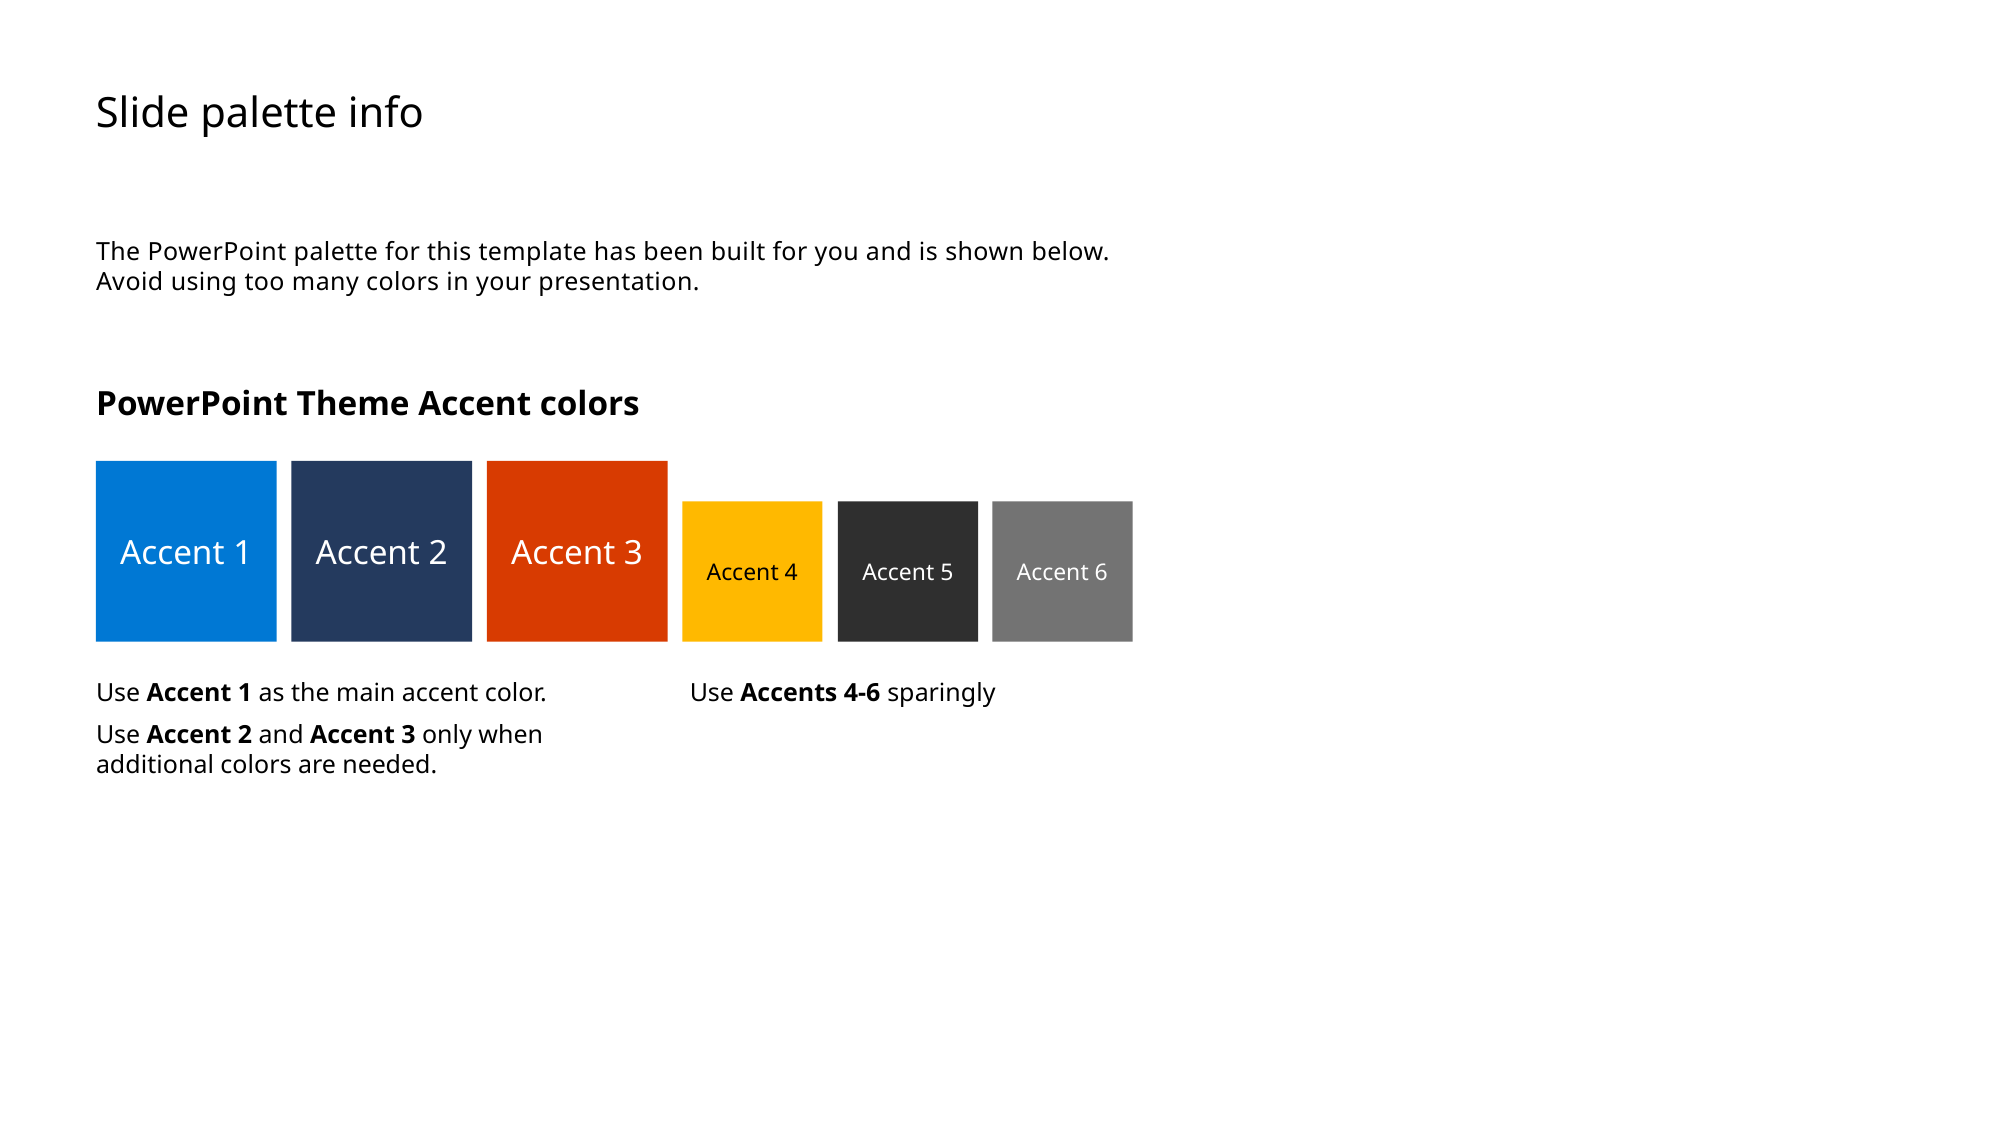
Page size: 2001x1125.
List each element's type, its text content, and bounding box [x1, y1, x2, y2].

text_box PowerPoint Theme Accent colors [96, 382, 1128, 423]
text_box Accent 3 [486, 460, 668, 642]
title Slide palette info [95, 75, 1000, 137]
text_box Accent 5 [837, 501, 979, 642]
text_box Use Accent 1 as the main accent color. Use Accent 2 and Accent 3 only when additional colors are needed. [96, 676, 668, 779]
text_box Use Accents 4-6 sparingly [689, 676, 1146, 707]
text_box Accent 4 [681, 501, 823, 642]
text_box Accent 6 [992, 501, 1133, 642]
text_box Accent 2 [290, 460, 473, 642]
text_box The PowerPoint palette for this template has been built for you and is shown below. Avoid using too many colors in your presentation. [96, 235, 1731, 296]
text_box Accent 1 [95, 460, 278, 642]
